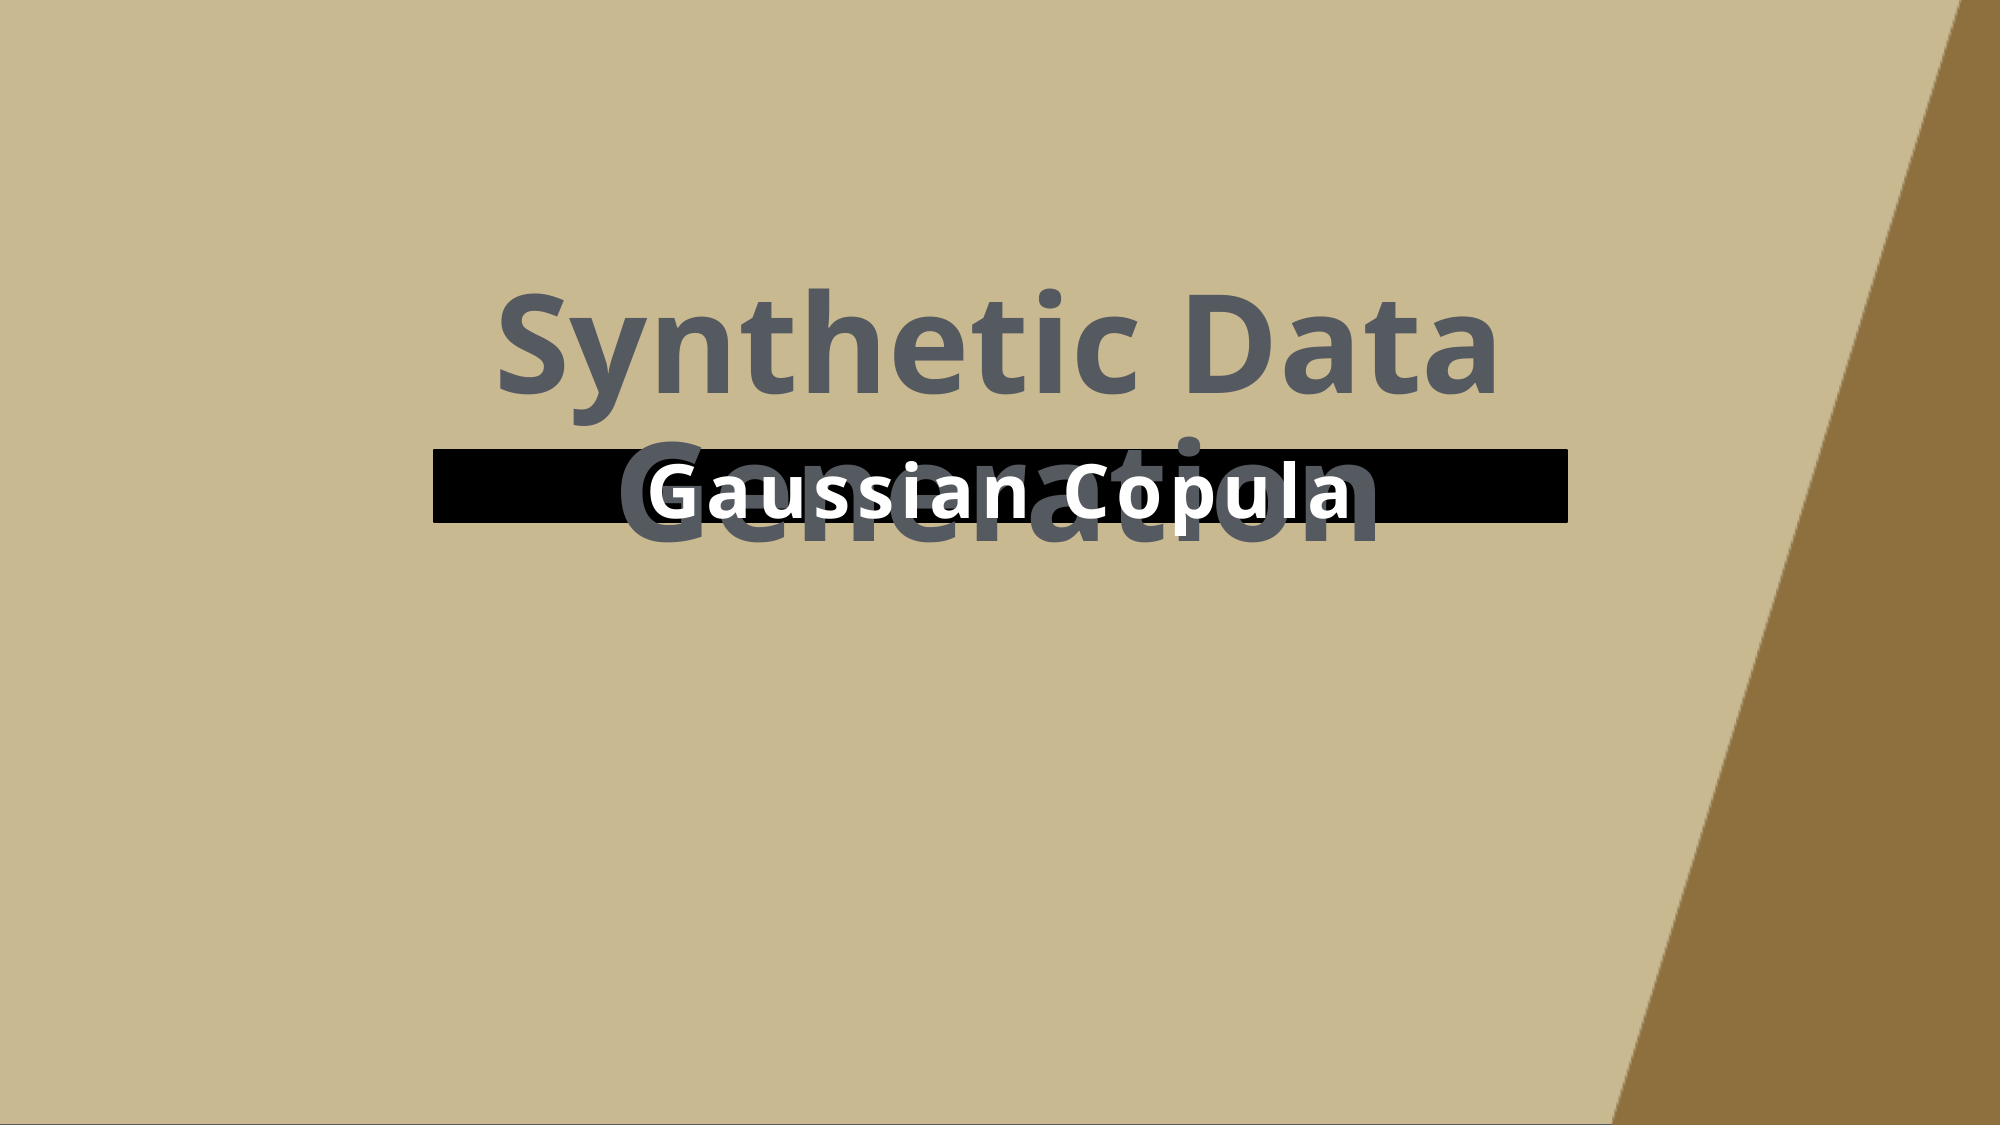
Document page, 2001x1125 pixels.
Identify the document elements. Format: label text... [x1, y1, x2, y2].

title Synthetic Data Generation [138, 271, 1862, 430]
subtitle Gaussian Copula [434, 443, 1566, 535]
